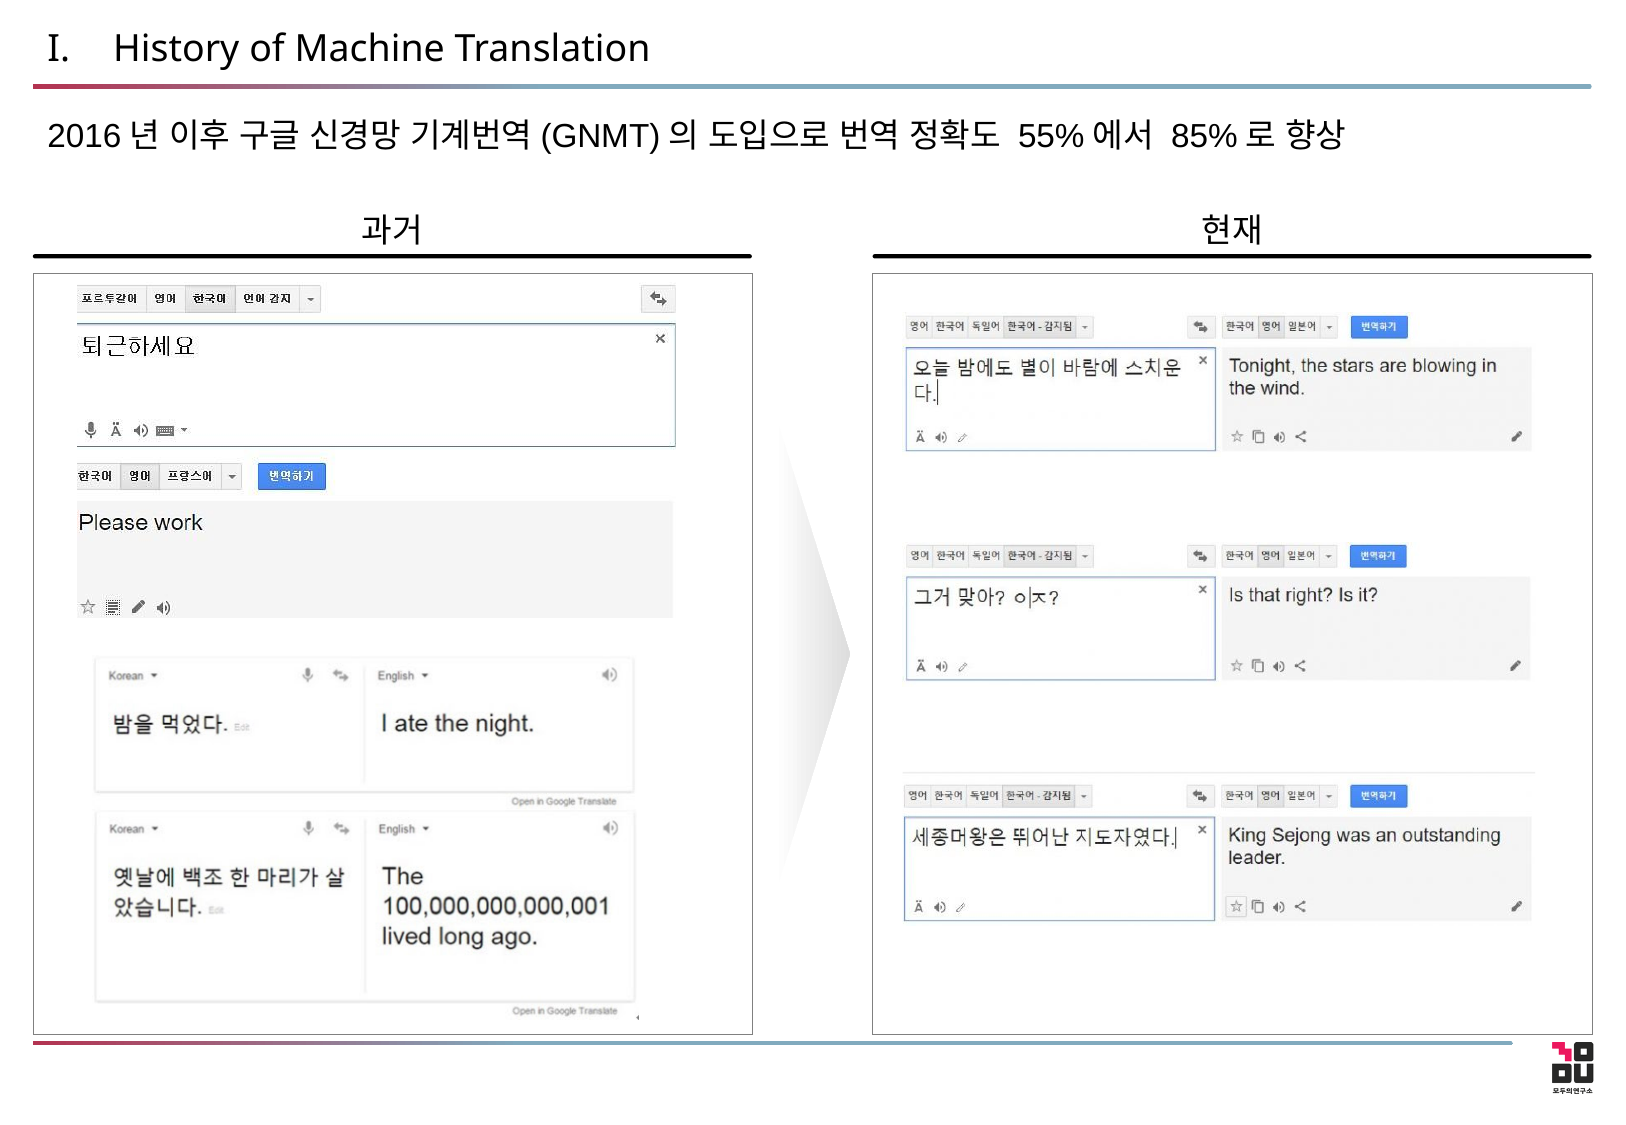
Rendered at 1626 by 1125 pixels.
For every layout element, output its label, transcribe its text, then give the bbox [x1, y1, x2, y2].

picture [902, 312, 1536, 457]
picture [902, 771, 1536, 926]
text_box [872, 199, 1592, 259]
subtitle 2016년 이후 구글 신경망 기계번역(GNMT)의 도입으로 번역 정확도 55%에서 85%로 향상 [32, 97, 1592, 172]
picture [902, 542, 1536, 687]
text_box [872, 272, 1593, 1036]
title History of Machine Translation [32, 20, 1592, 79]
text_box [773, 413, 852, 895]
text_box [32, 199, 752, 259]
picture [92, 655, 639, 1020]
picture [1546, 1042, 1599, 1094]
text_box [32, 272, 753, 1036]
picture [77, 282, 676, 618]
